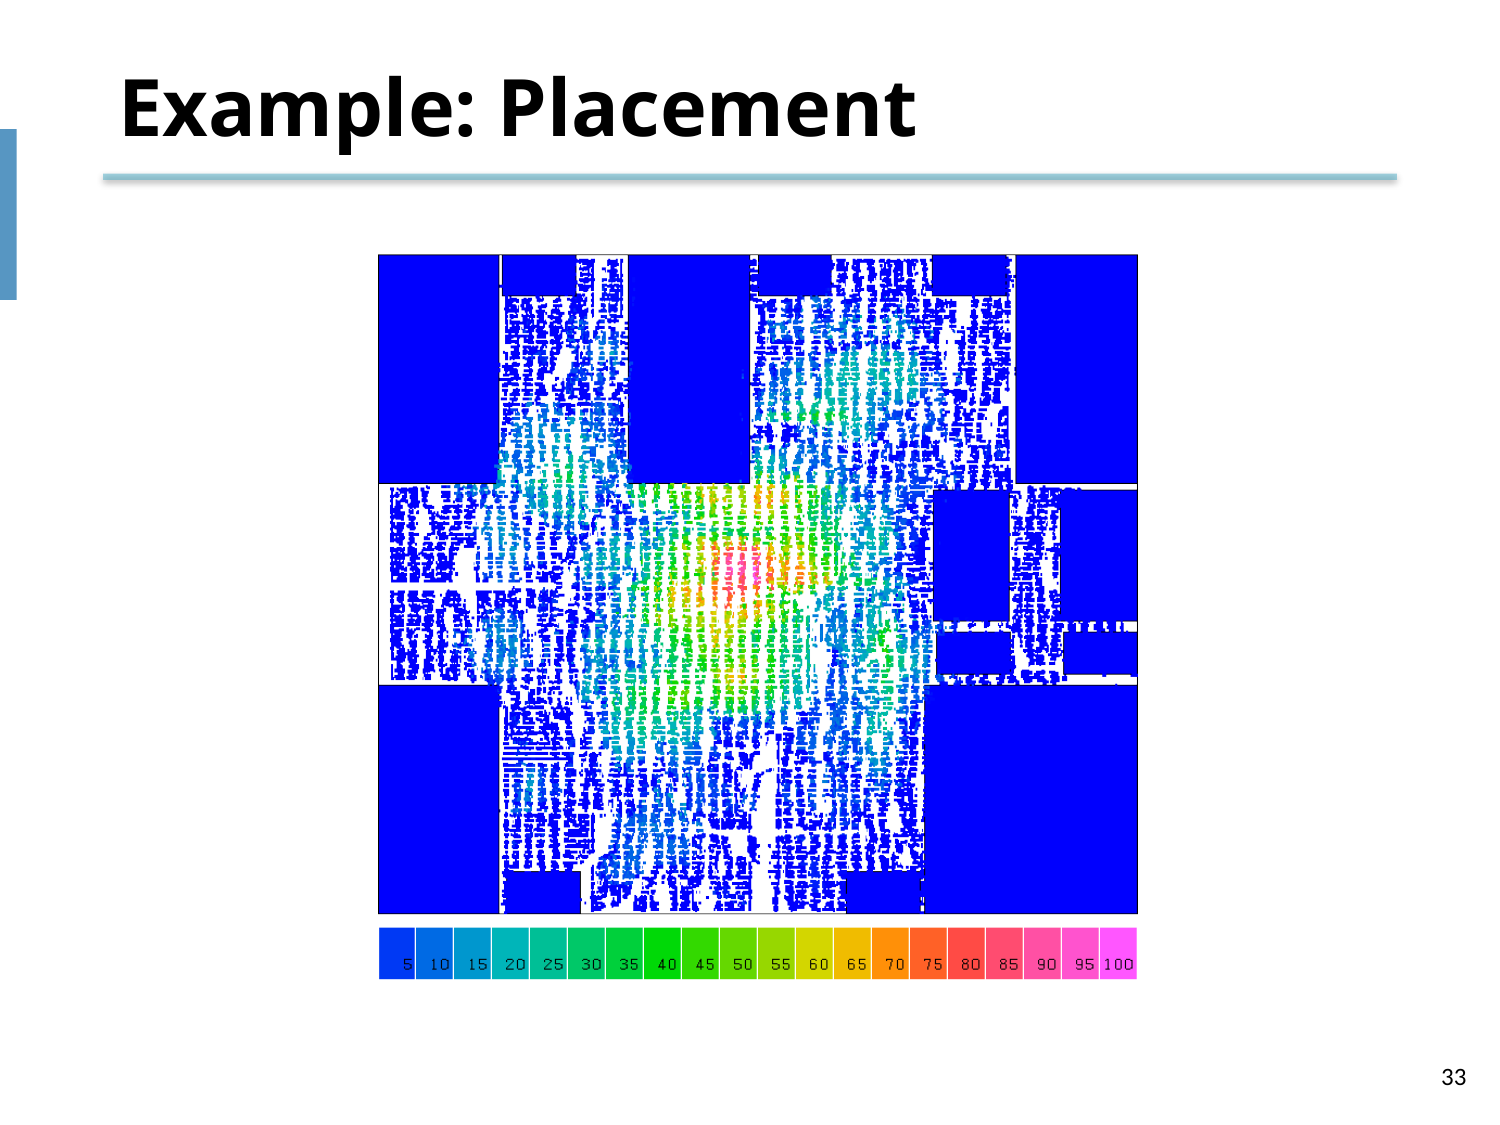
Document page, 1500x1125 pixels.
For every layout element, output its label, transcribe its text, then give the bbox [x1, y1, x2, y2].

slide_number 33 [1131, 1045, 1482, 1106]
title Example: Placement [103, 25, 1397, 185]
picture [378, 212, 1138, 1026]
